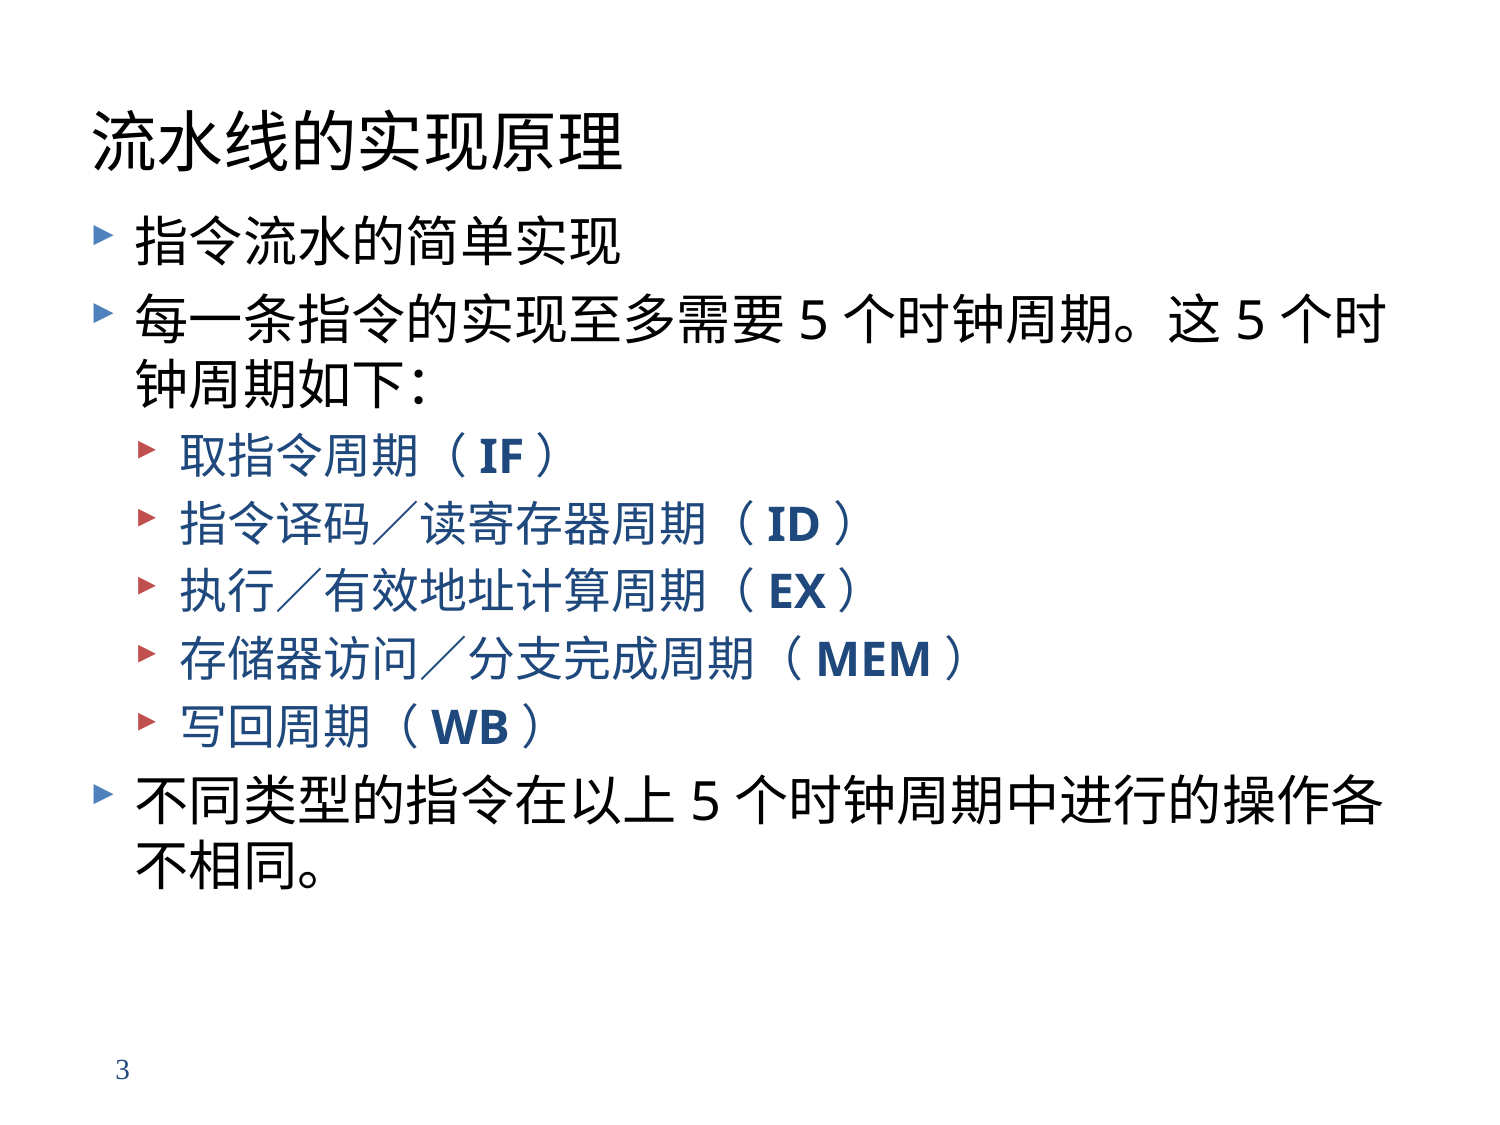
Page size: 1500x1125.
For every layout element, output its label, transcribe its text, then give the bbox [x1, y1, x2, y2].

list 指令流水的简单实现 每一条指令的实现至多需要5个时钟周期。这5个时钟周期如下： 取指令周期（IF） 指令译码／读寄存器周期（ID） 执行／有效地址计算周期（EX） 存储器访问／分支完成周期（MEM） 写回周期（WB） 不同类型的指令在以上5个时钟周期中进行的操作各不相同。 [75, 200, 1425, 1006]
title 流水线的实现原理 [75, 24, 1425, 188]
slide_number 3 [100, 1042, 426, 1103]
